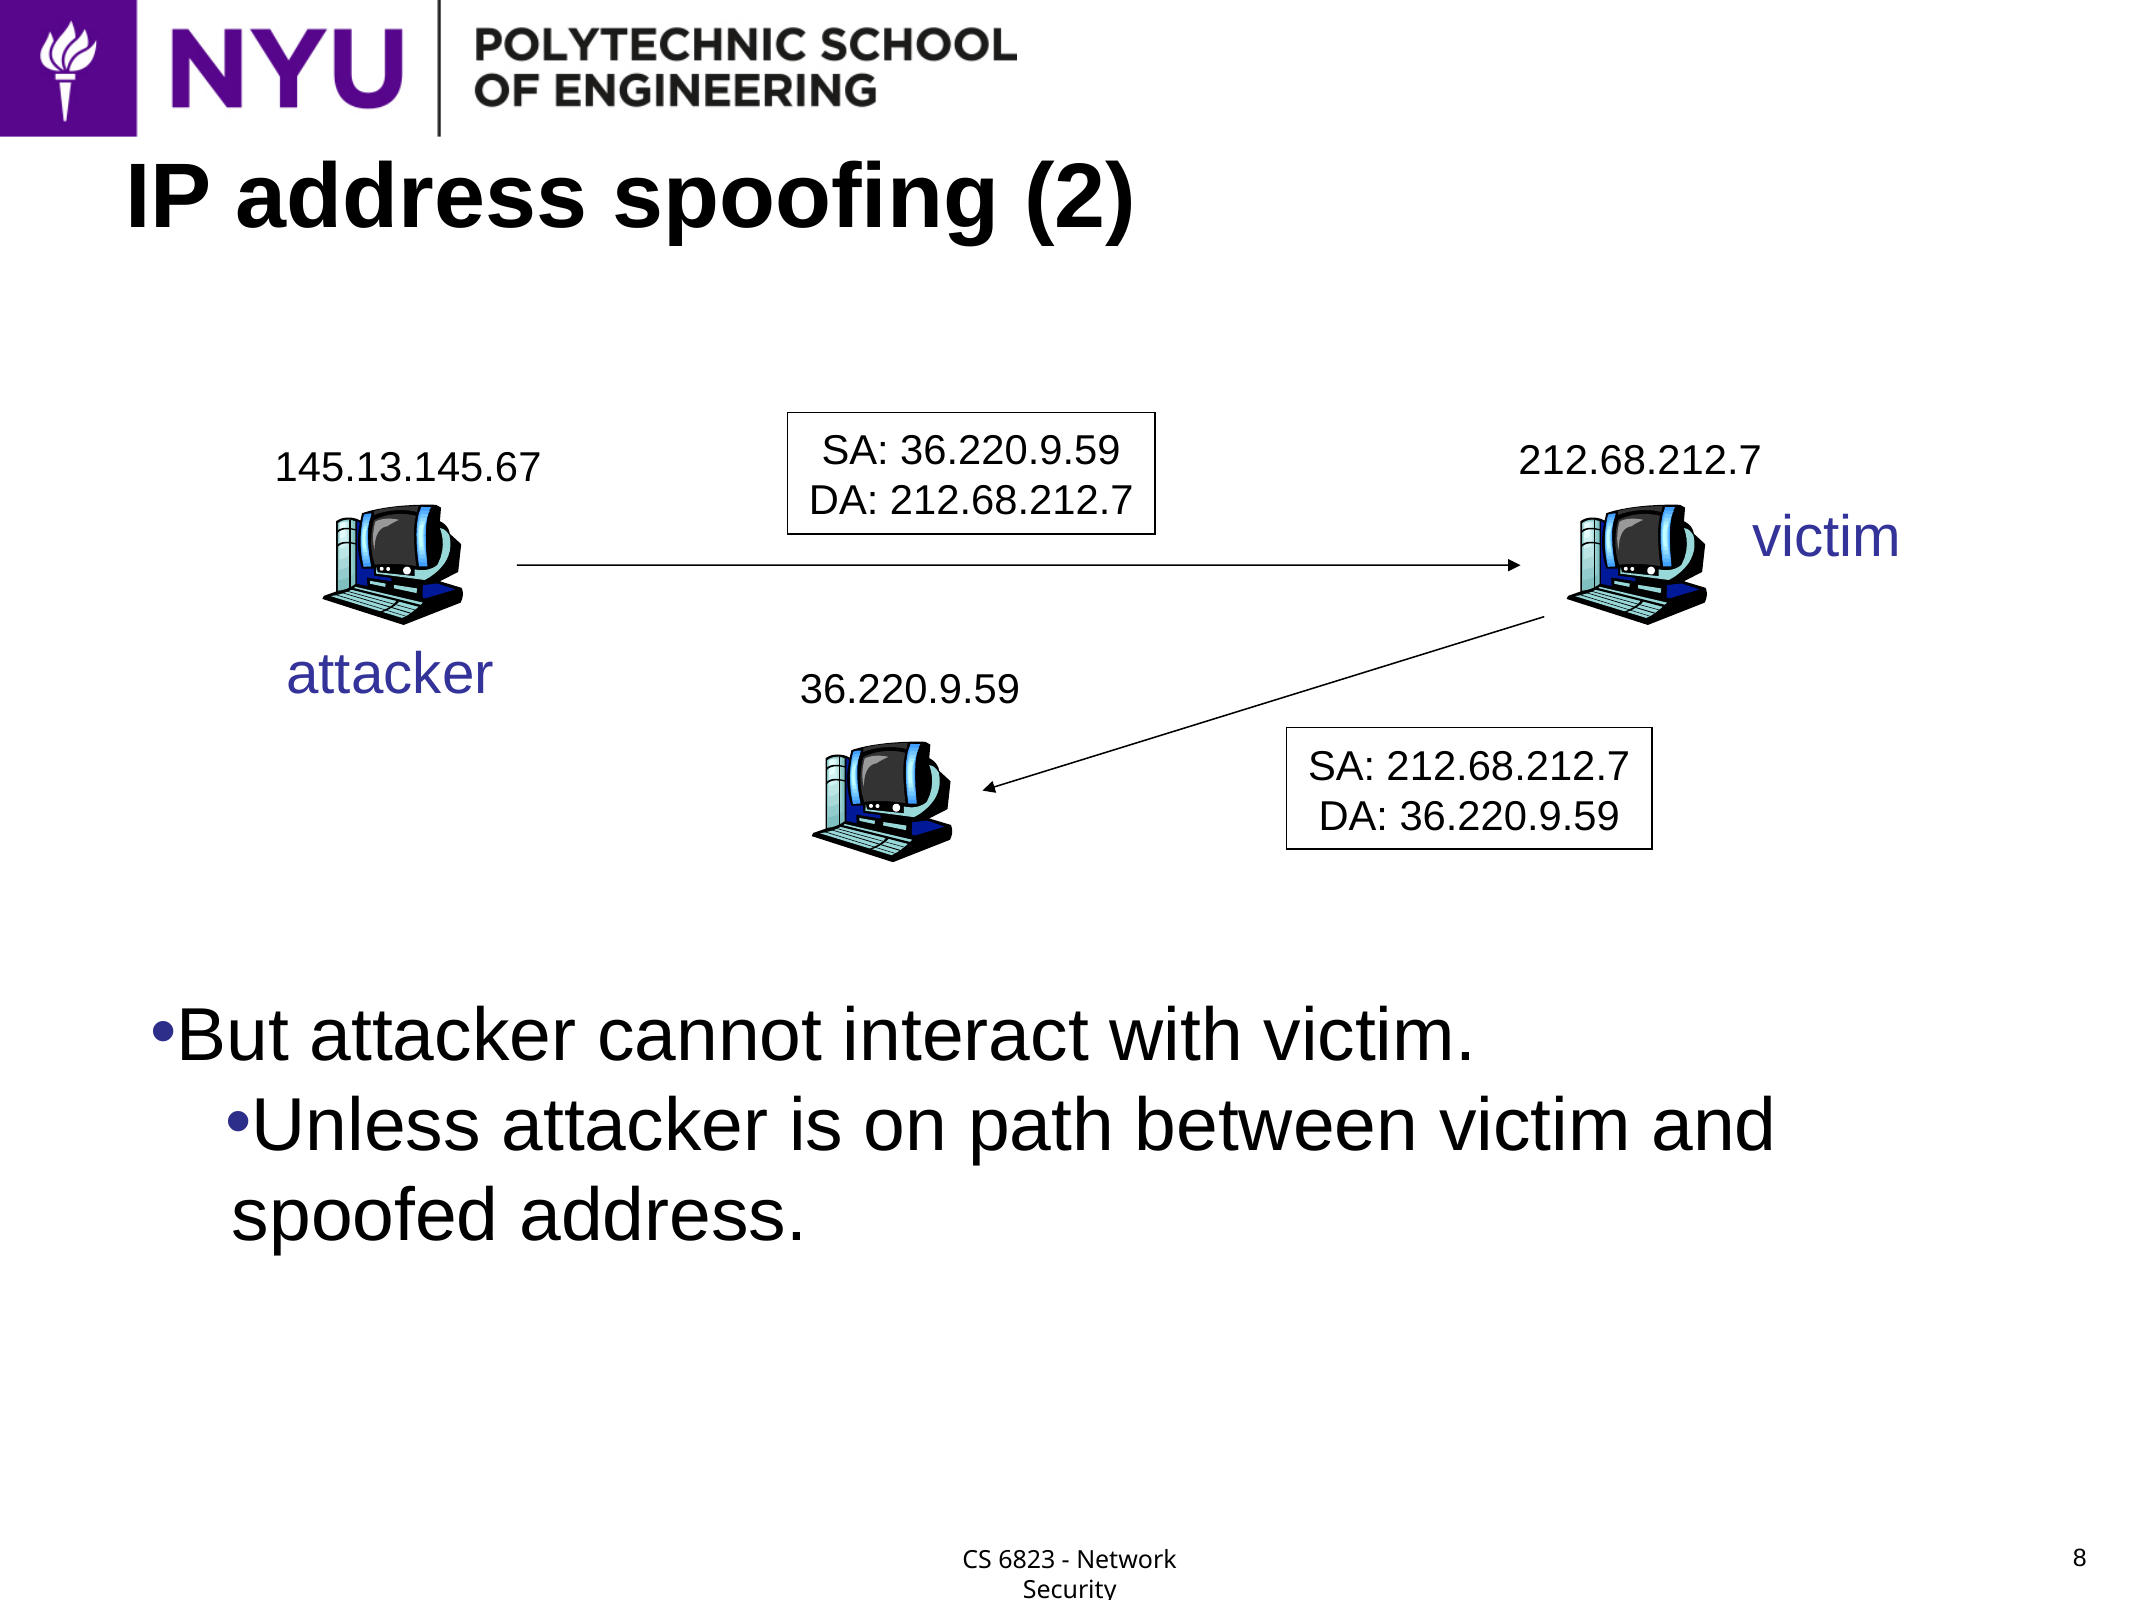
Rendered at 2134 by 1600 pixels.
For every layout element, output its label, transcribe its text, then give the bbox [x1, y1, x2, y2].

text_box [982, 616, 1545, 793]
text_box victim [1730, 487, 1923, 579]
text_box SA: 212.68.212.7 DA: 36.220.9.59 [1286, 727, 1652, 849]
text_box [1566, 503, 1710, 626]
list But attacker cannot interact with victim. Unless attacker is on path between victim and spoofed address. [129, 975, 1943, 1543]
slide_number 8 [2026, 1530, 2134, 1600]
text_box 212.68.212.7 [1496, 421, 1784, 494]
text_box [322, 503, 466, 626]
text_box 36.220.9.59 [778, 651, 1042, 723]
text_box 145.13.145.67 [253, 428, 563, 501]
title IP address spoofing (2) [104, 125, 1918, 290]
text_box attacker [264, 624, 516, 717]
text_box [516, 558, 1521, 572]
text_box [811, 740, 955, 863]
picture [0, 0, 1017, 138]
text_box SA: 36.220.9.59 DA: 212.68.212.7 [787, 412, 1156, 534]
